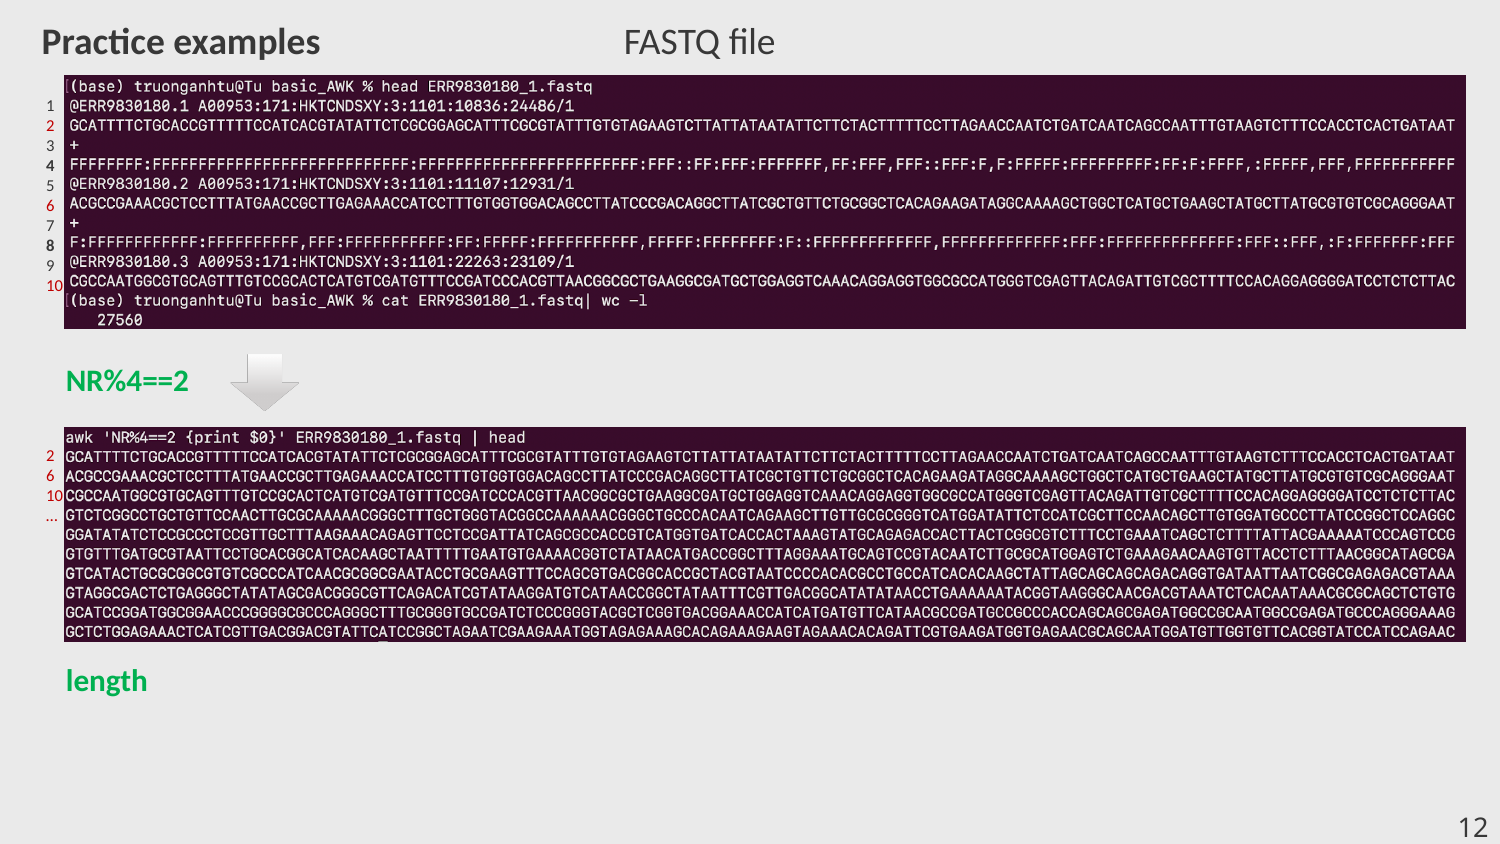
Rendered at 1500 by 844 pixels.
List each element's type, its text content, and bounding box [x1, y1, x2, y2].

picture [64, 75, 1466, 329]
picture [64, 426, 1466, 642]
text_box NR%4==2 [54, 354, 217, 404]
text_box Practice examples [30, 11, 335, 68]
text_box 2 6 10 … [34, 439, 59, 531]
text_box length [54, 654, 217, 704]
text_box FASTQ file [612, 11, 793, 68]
slide_number ‹#› [1162, 815, 1500, 843]
text_box 1 2 3 4 5 6 7 8 9 10 [34, 89, 59, 301]
picture [231, 348, 299, 417]
